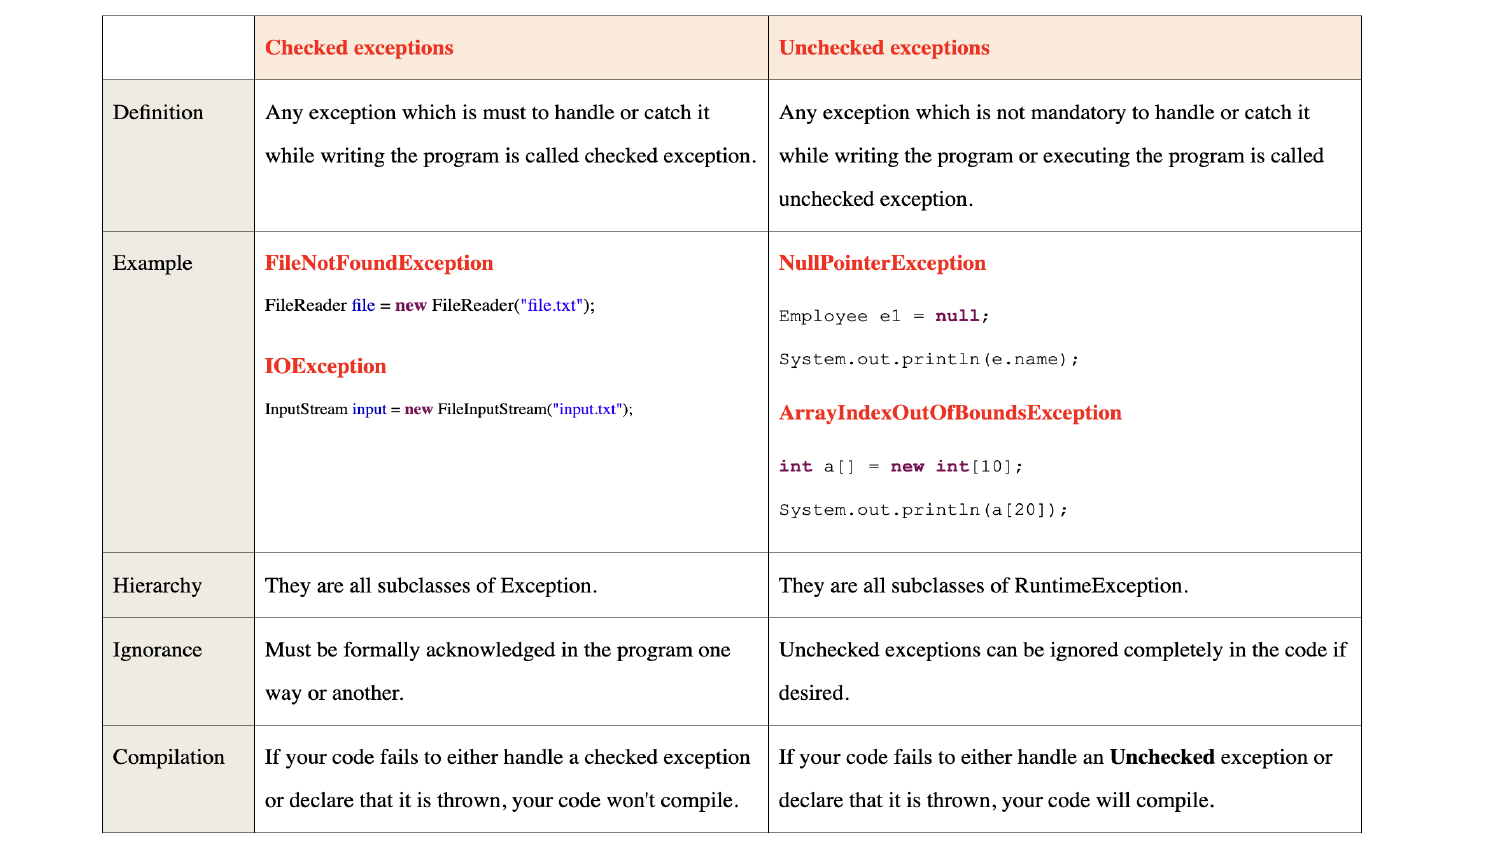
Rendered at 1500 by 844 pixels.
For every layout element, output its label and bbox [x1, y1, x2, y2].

picture [99, 11, 1367, 833]
